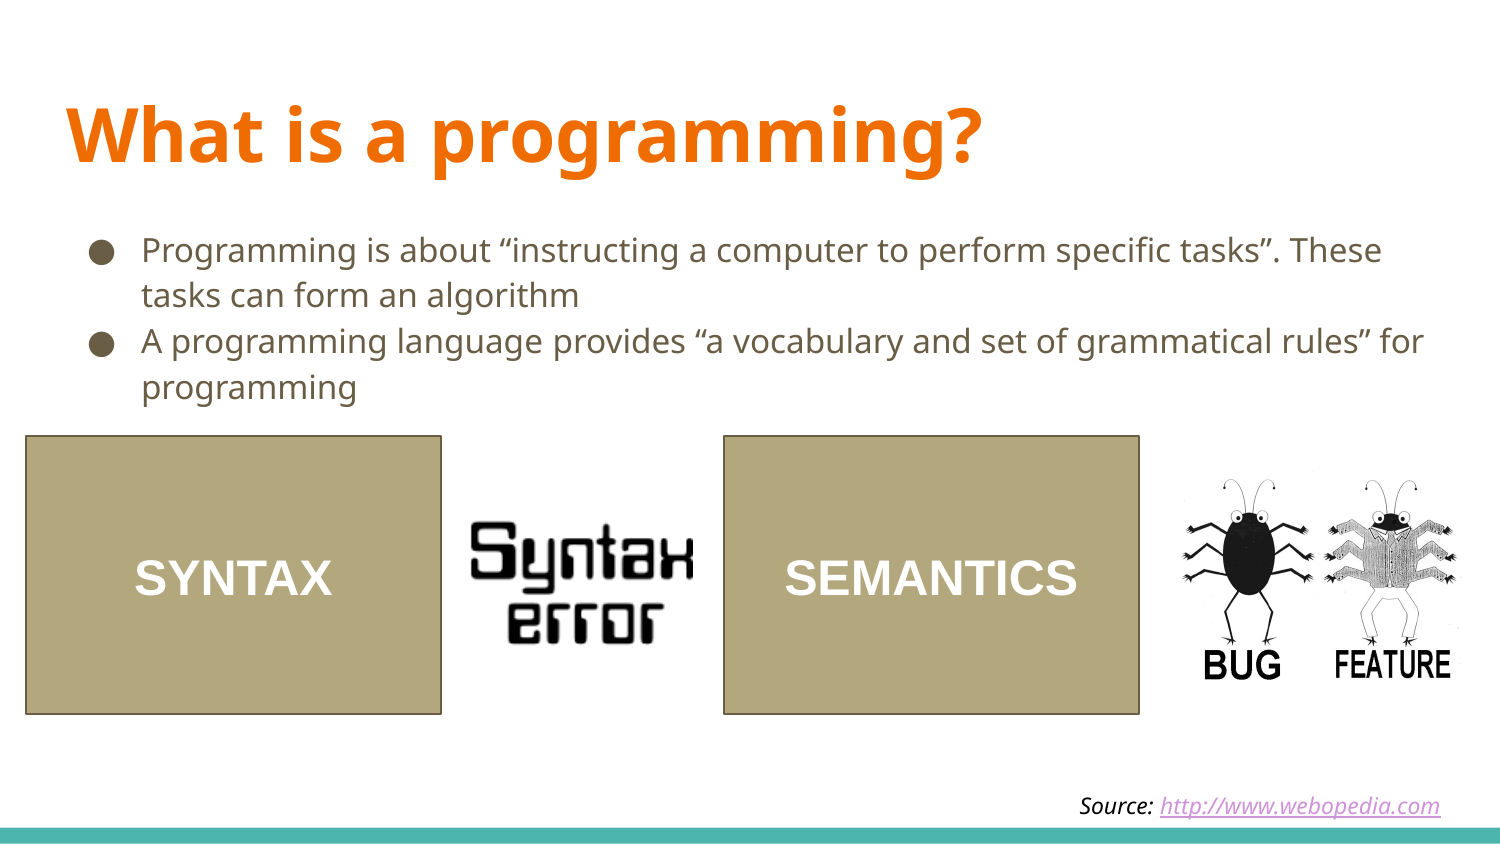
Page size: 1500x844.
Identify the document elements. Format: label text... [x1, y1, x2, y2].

title What is a programming? [51, 72, 1449, 189]
text_box SEMANTICS [723, 436, 1139, 715]
list Programming is about “instructing a computer to perform specific tasks”. These tasks can form an algorithm A programming language provides “a vocabulary and set of grammatical rules” for programming [51, 207, 1449, 750]
text_box Source: http://www.webopedia.com [1064, 771, 1500, 825]
picture [1170, 463, 1467, 687]
text_box SYNTAX [25, 436, 442, 715]
picture [470, 471, 693, 694]
